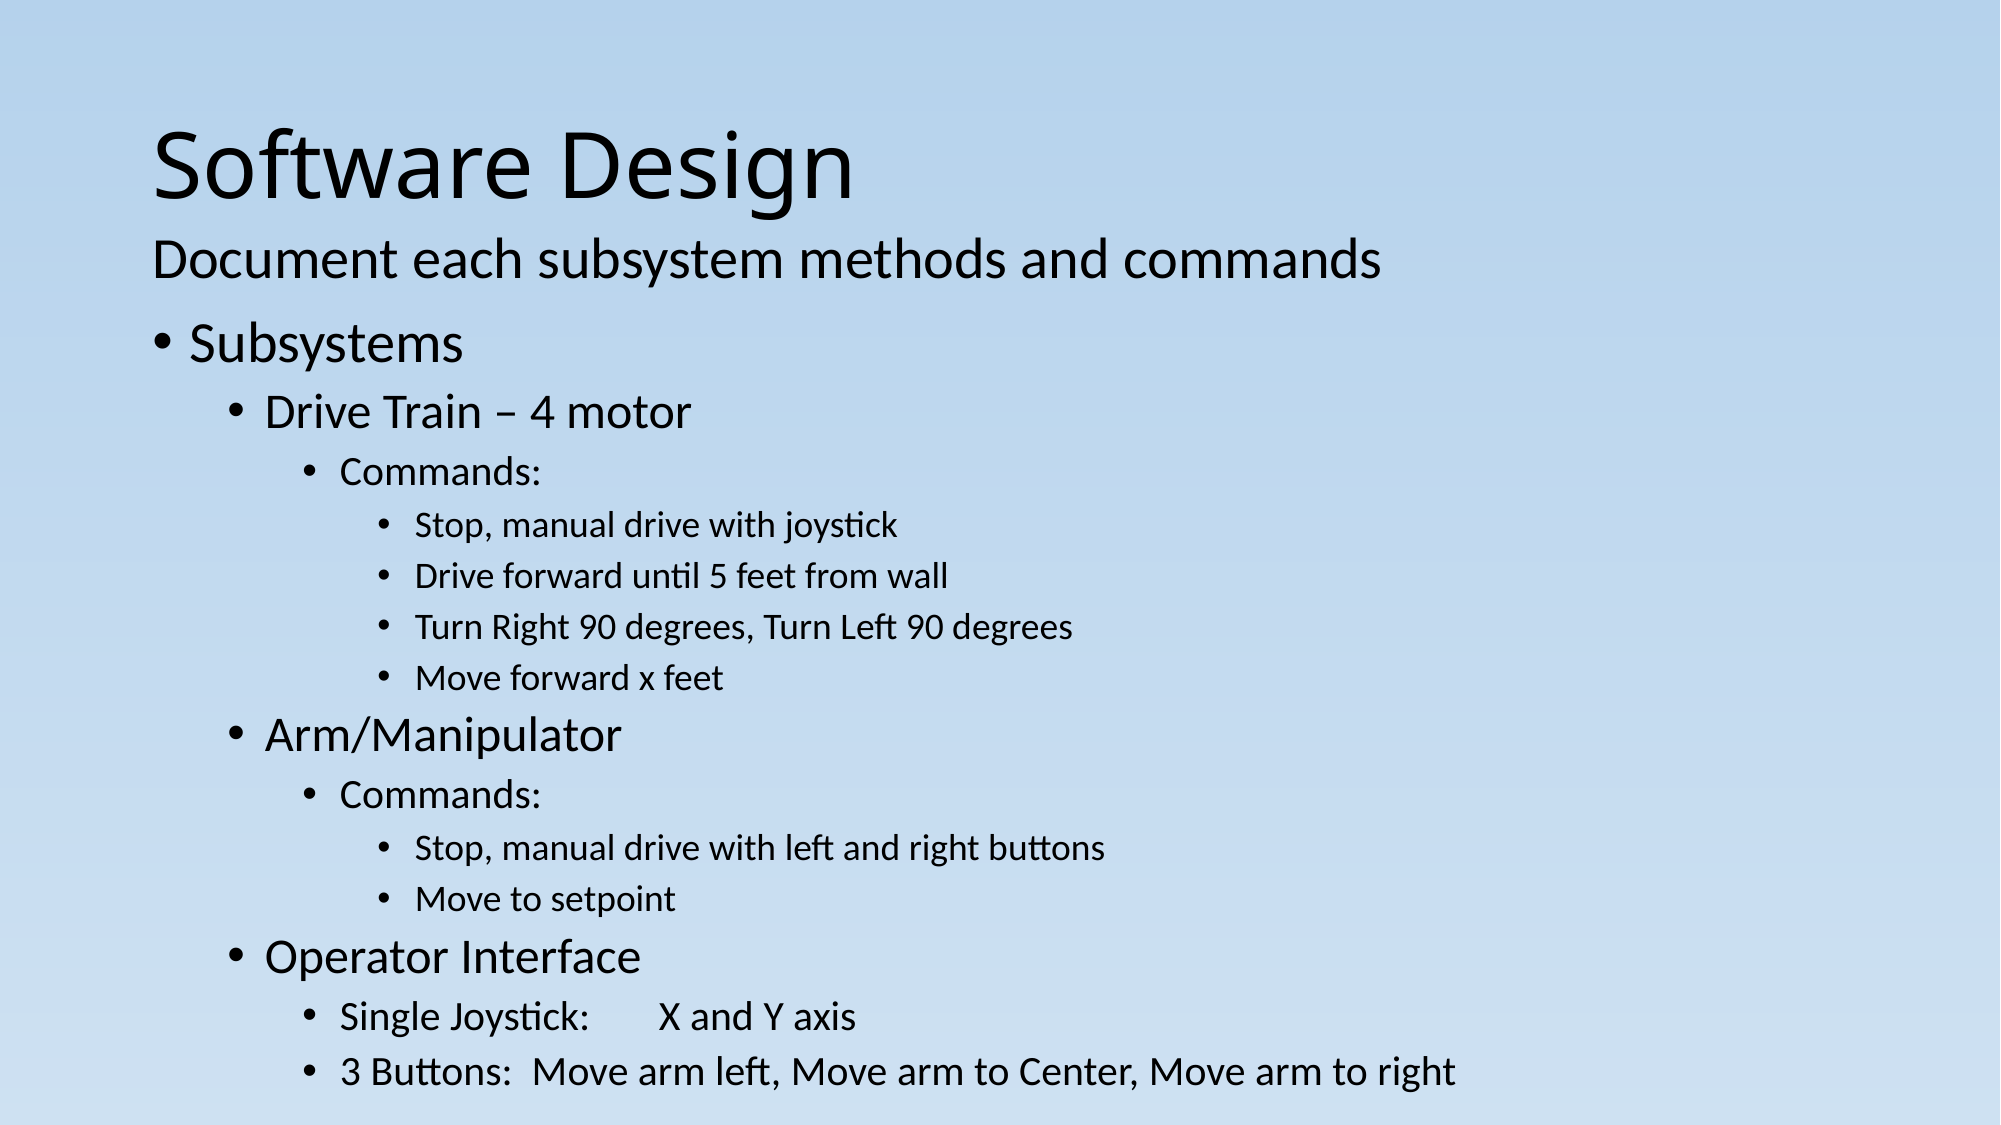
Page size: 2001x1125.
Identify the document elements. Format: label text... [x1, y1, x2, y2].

list Document each subsystem methods and commands Subsystems Drive Train – 4 motor Commands: Stop, manual drive with joystick Drive forward until 5 feet from wall Turn Right 90 degrees, Turn Left 90 degrees Move forward x feet Arm/Manipulator Commands: Stop, manual drive with left and right buttons Move to setpoint Operator Interface Single Joystick: X and Y axis 3 Buttons: Move arm left, Move arm to Center, Move arm to right [137, 220, 1863, 1014]
title Software Design [137, 59, 1863, 220]
